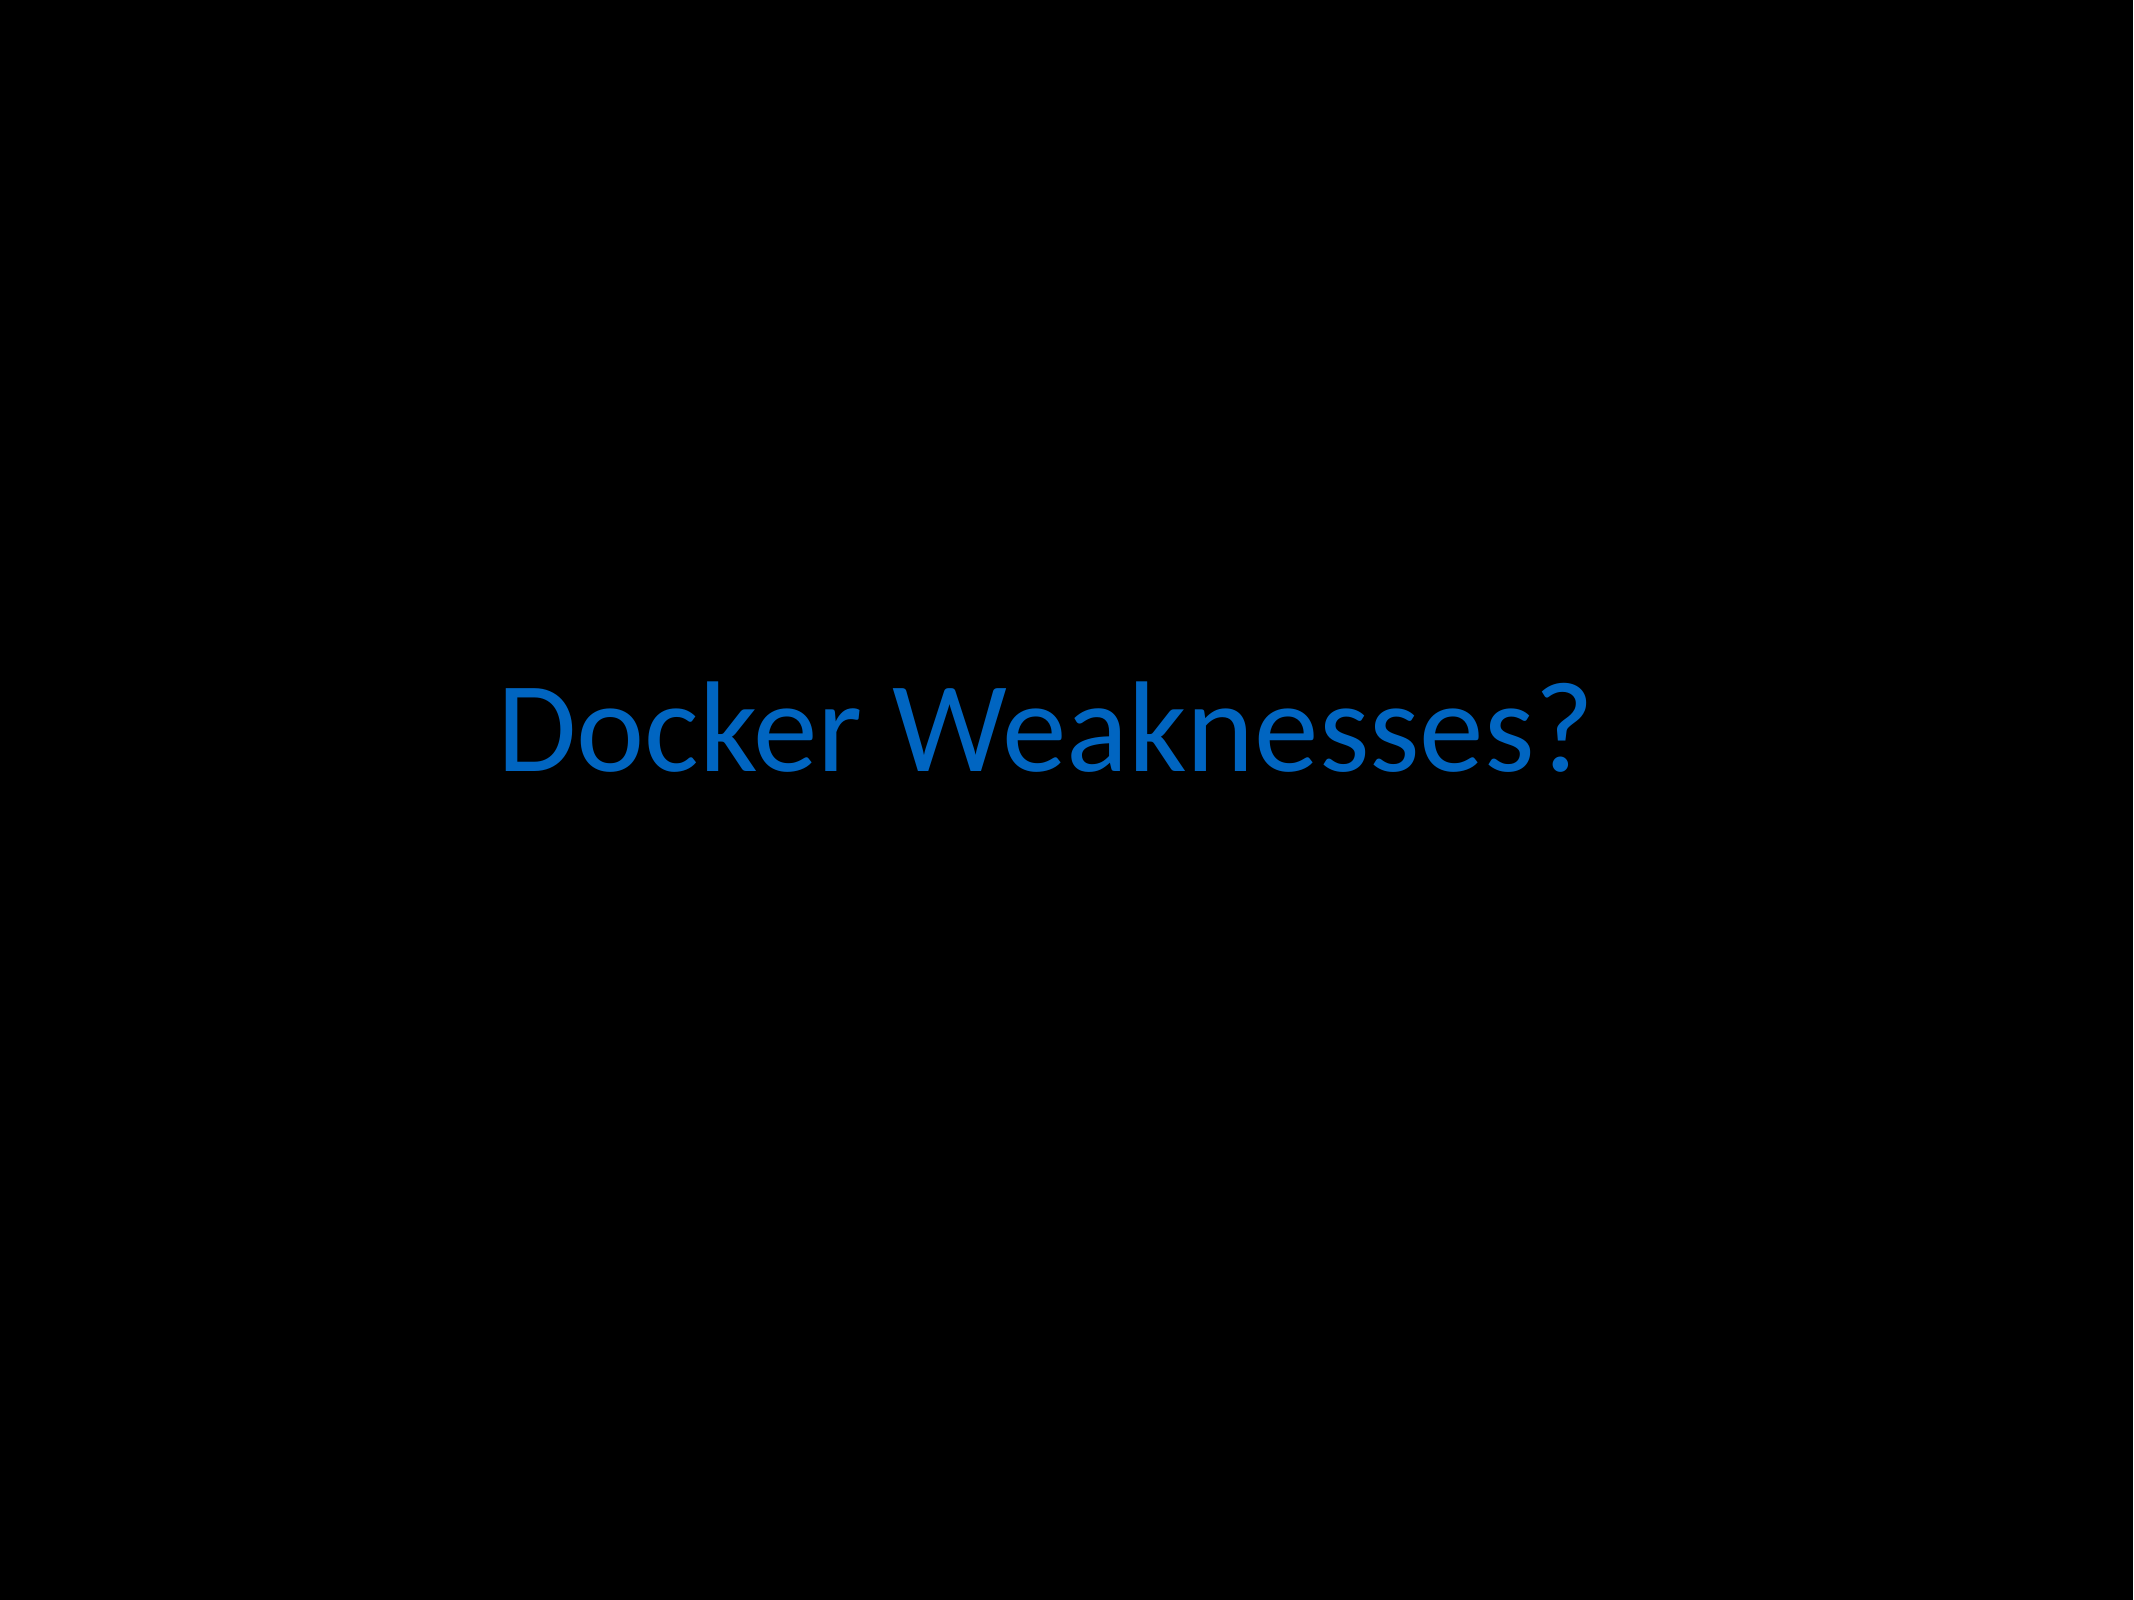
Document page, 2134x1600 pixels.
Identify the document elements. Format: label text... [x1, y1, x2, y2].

title Docker Weaknesses? [85, 543, 2007, 896]
